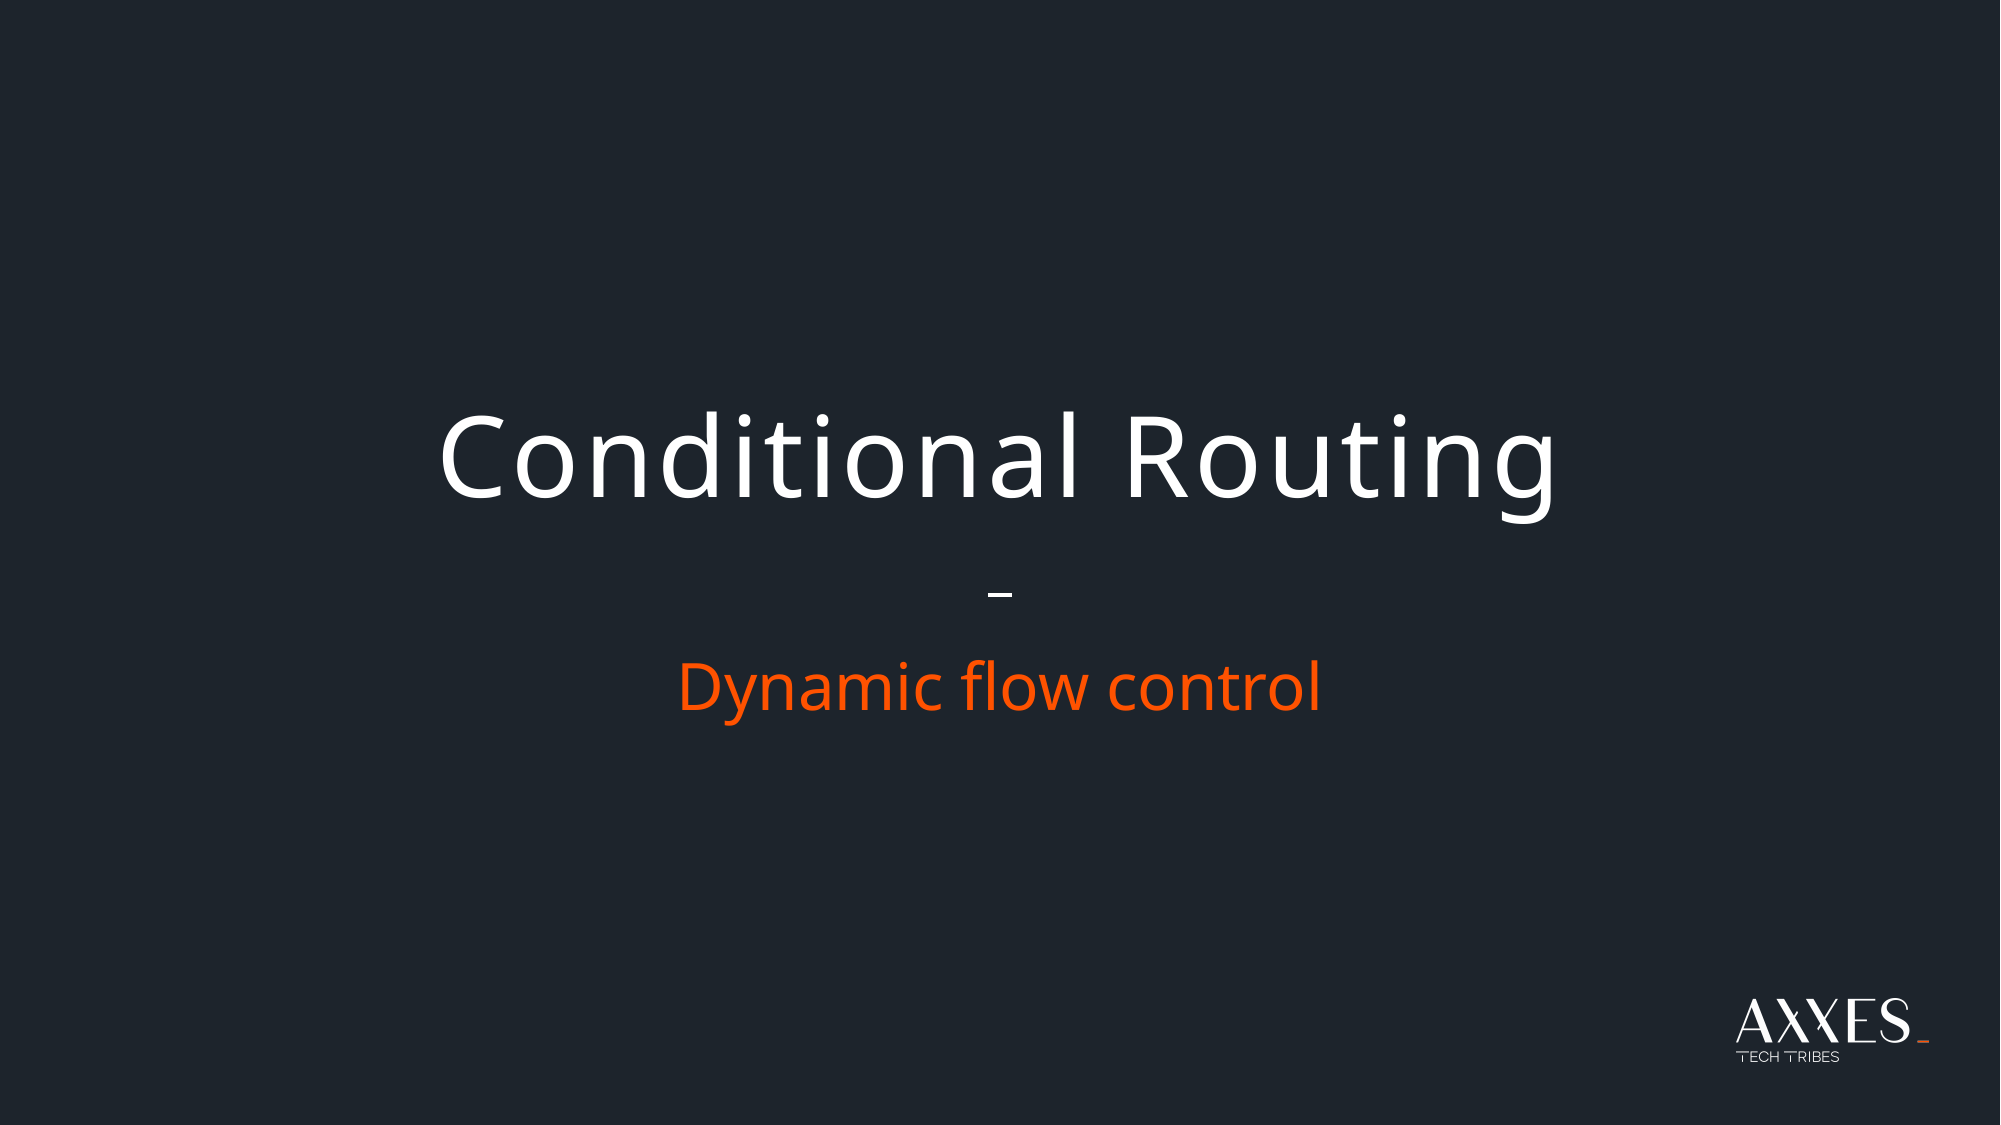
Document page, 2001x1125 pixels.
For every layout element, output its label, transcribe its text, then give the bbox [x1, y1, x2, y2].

picture [1736, 998, 1929, 1062]
title Conditional Routing [137, 264, 1863, 530]
list Dynamic flow control [137, 646, 1863, 733]
